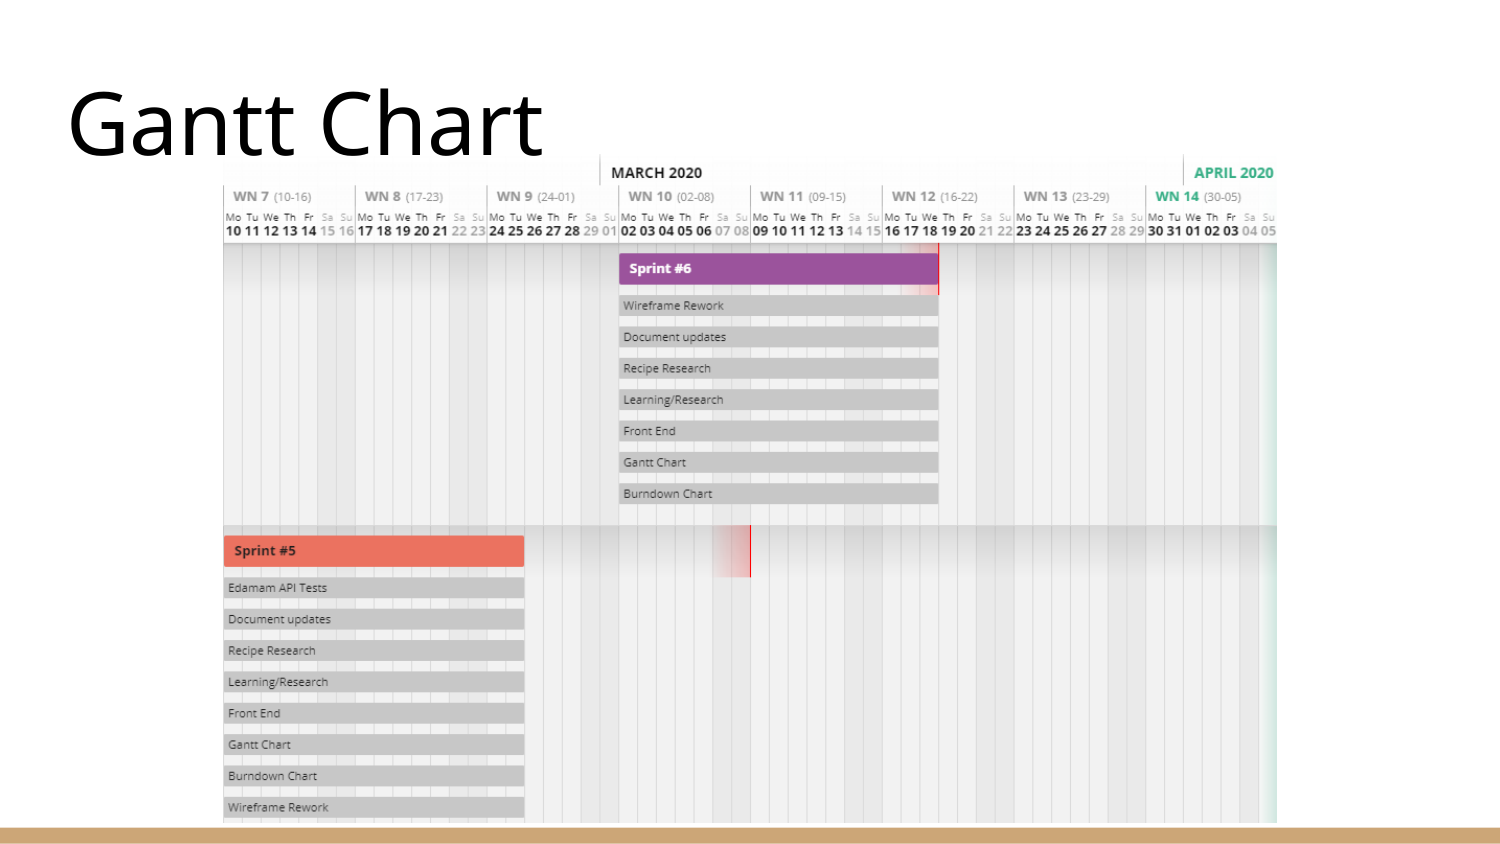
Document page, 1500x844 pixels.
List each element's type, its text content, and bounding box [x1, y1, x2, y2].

title Gantt Chart [51, 51, 1449, 189]
picture [223, 153, 1277, 824]
